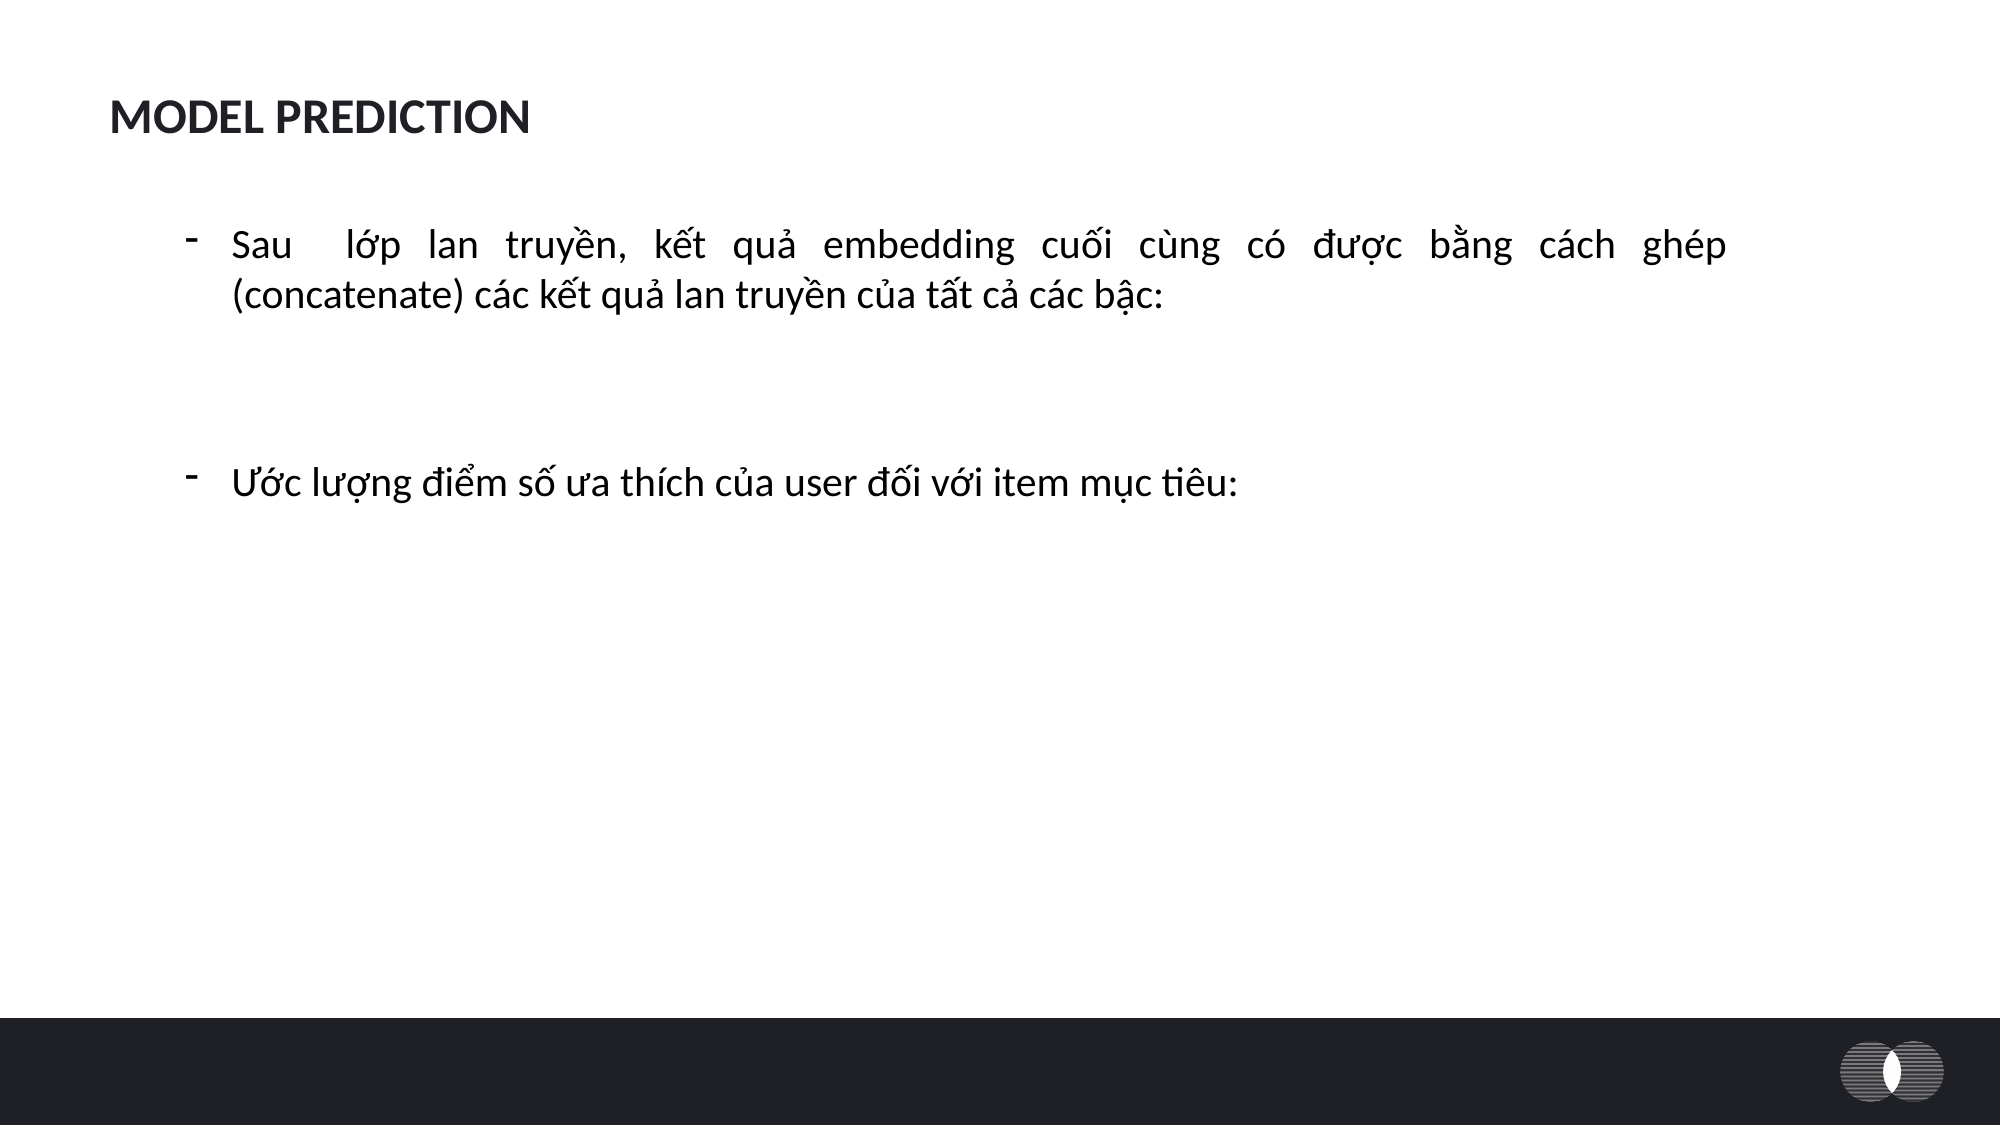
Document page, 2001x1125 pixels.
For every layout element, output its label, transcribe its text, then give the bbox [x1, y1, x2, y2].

text_box [0, 1018, 2000, 1125]
text_box MODEL PREDICTION [94, 76, 1415, 152]
picture [1840, 1041, 1944, 1102]
